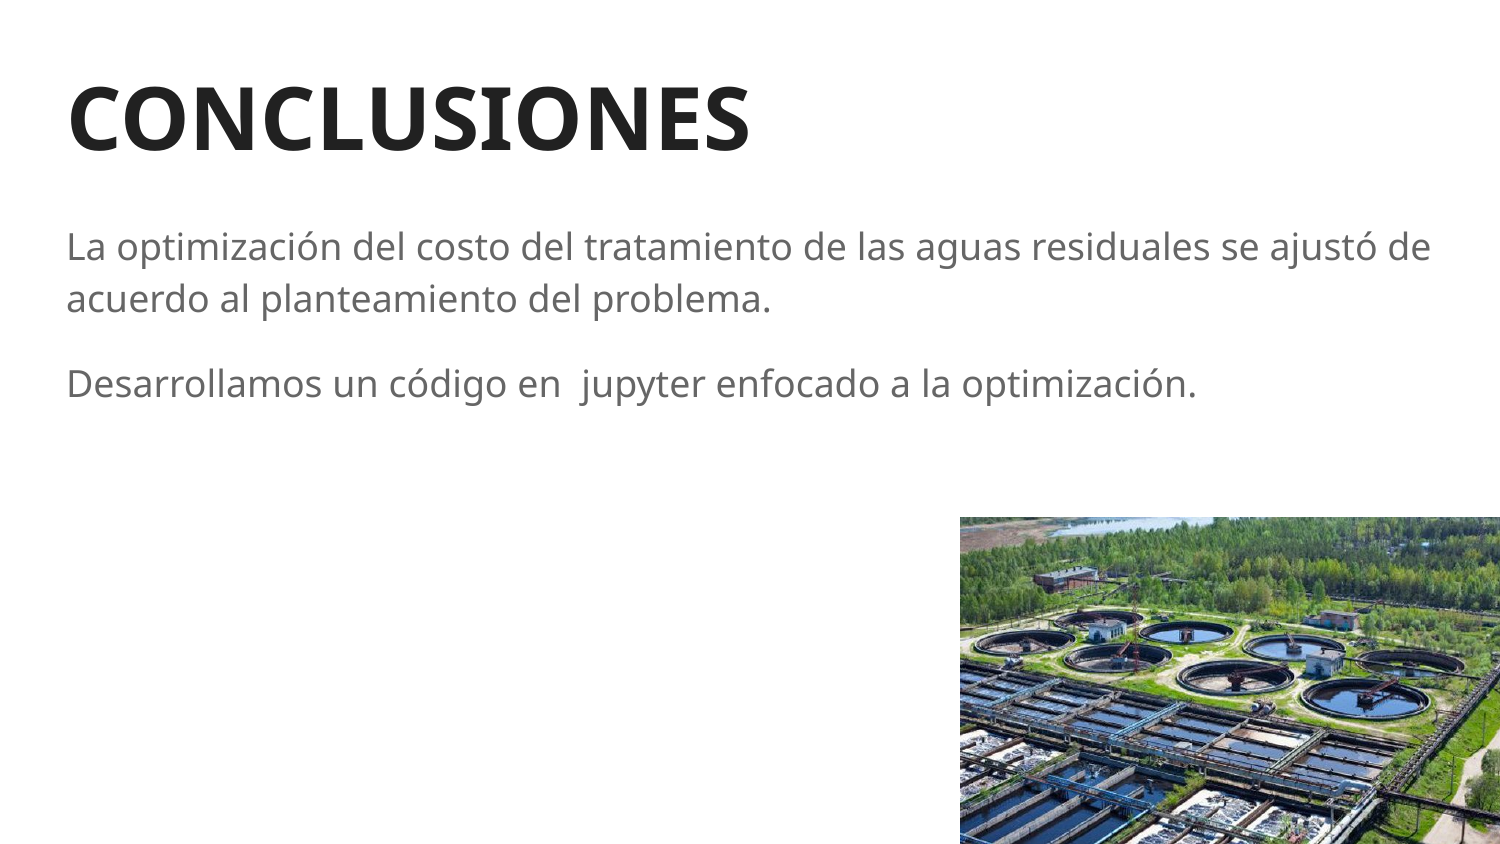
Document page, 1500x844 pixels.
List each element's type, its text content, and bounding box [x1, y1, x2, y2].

picture [960, 517, 1500, 844]
title CONCLUSIONES [51, 48, 1449, 180]
list La optimización del costo del tratamiento de las aguas residuales se ajustó de acuerdo al planteamiento del problema. Desarrollamos un código en jupyter enfocado a la optimización. [51, 201, 1449, 750]
